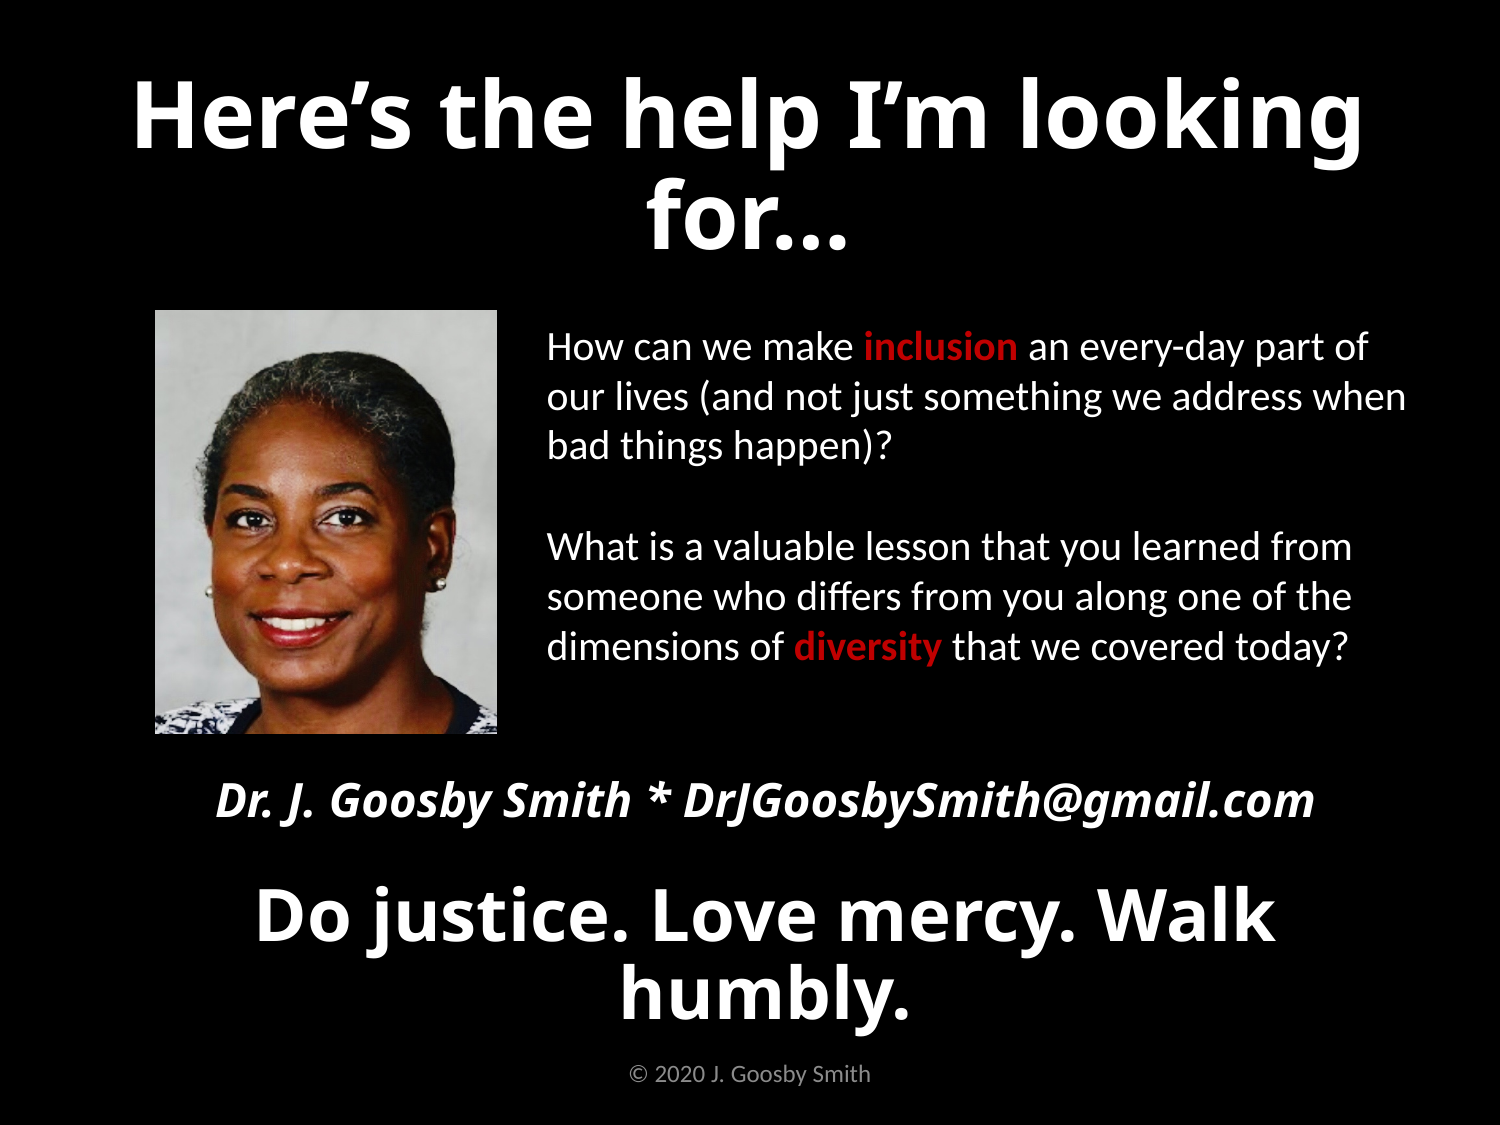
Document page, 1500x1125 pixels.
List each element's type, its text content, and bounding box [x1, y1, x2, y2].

title Dr. J. Goosby Smith * DrJGoosbySmith@gmail.com Do justice. Love mercy. Walk humbly. [82, 767, 1449, 1043]
footer © 2020 J. Goosby Smith [496, 1042, 1004, 1103]
text_box How can we make inclusion an every-day part of our lives (and not just something we address when bad things happen)? What is a valuable lesson that you learned from someone who differs from you along one of the dimensions of diversity that we covered today? [531, 310, 1449, 676]
picture [155, 310, 497, 734]
text_box Here’s the help I’m looking for… [48, 59, 1449, 278]
